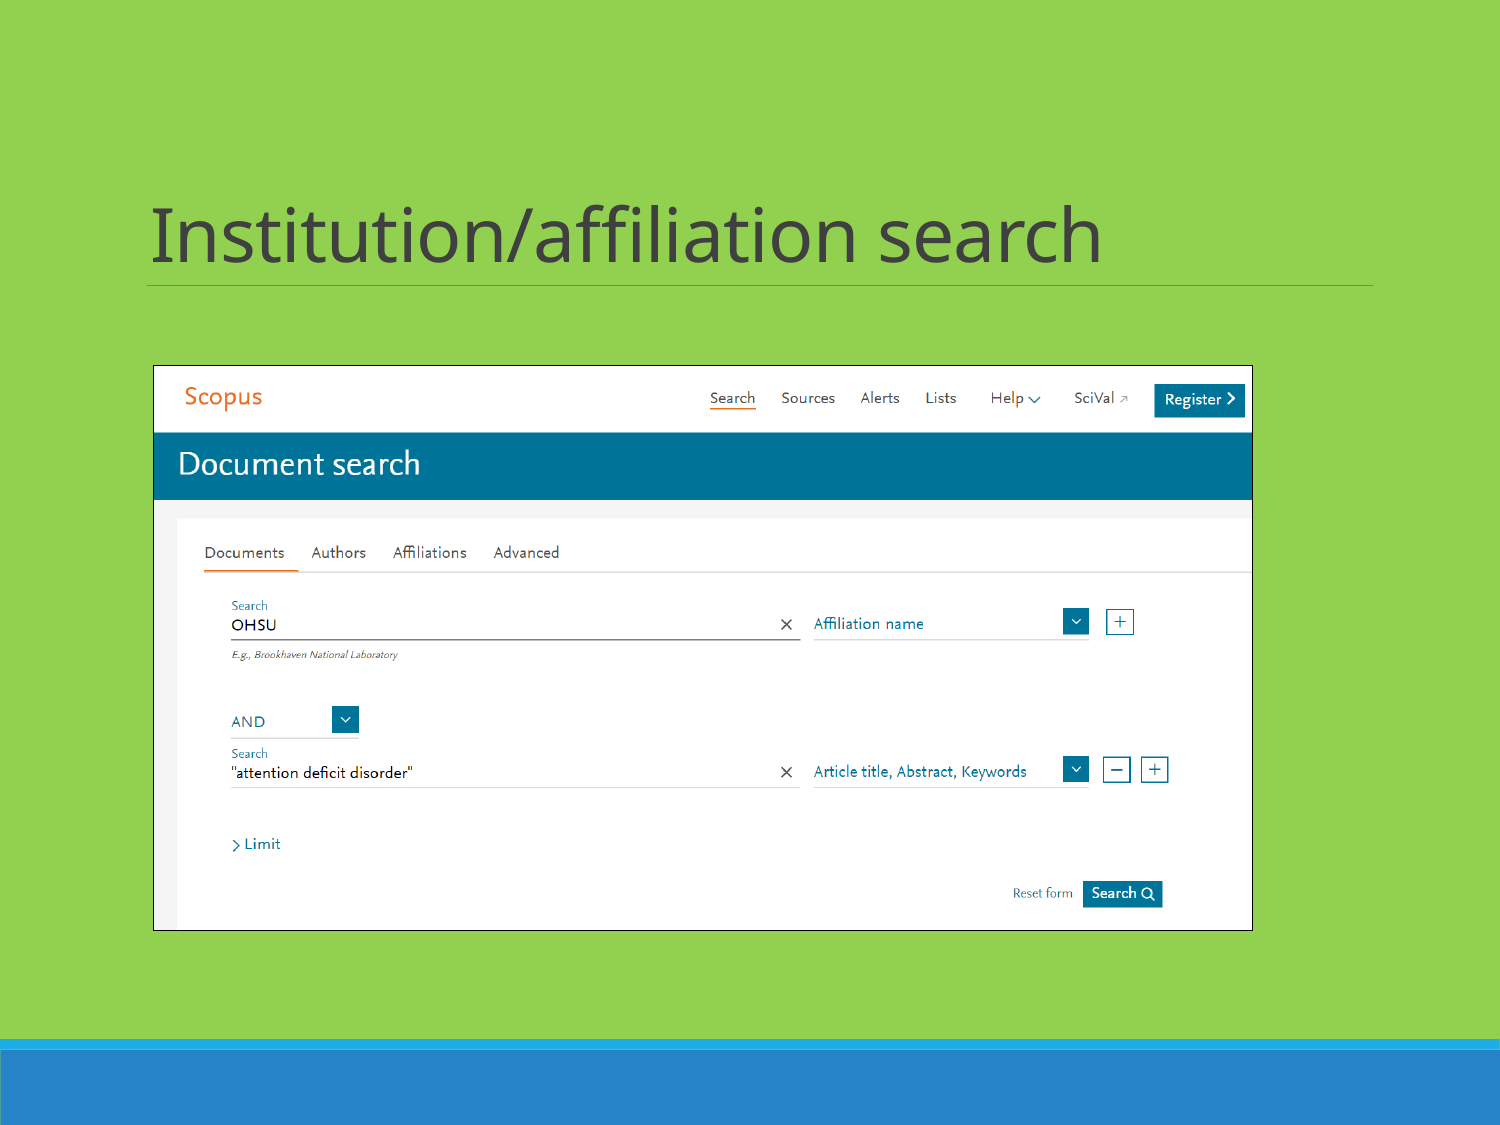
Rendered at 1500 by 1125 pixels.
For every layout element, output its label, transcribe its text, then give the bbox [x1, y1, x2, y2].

title Institution/affiliation search [135, 47, 1373, 285]
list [153, 364, 1254, 932]
